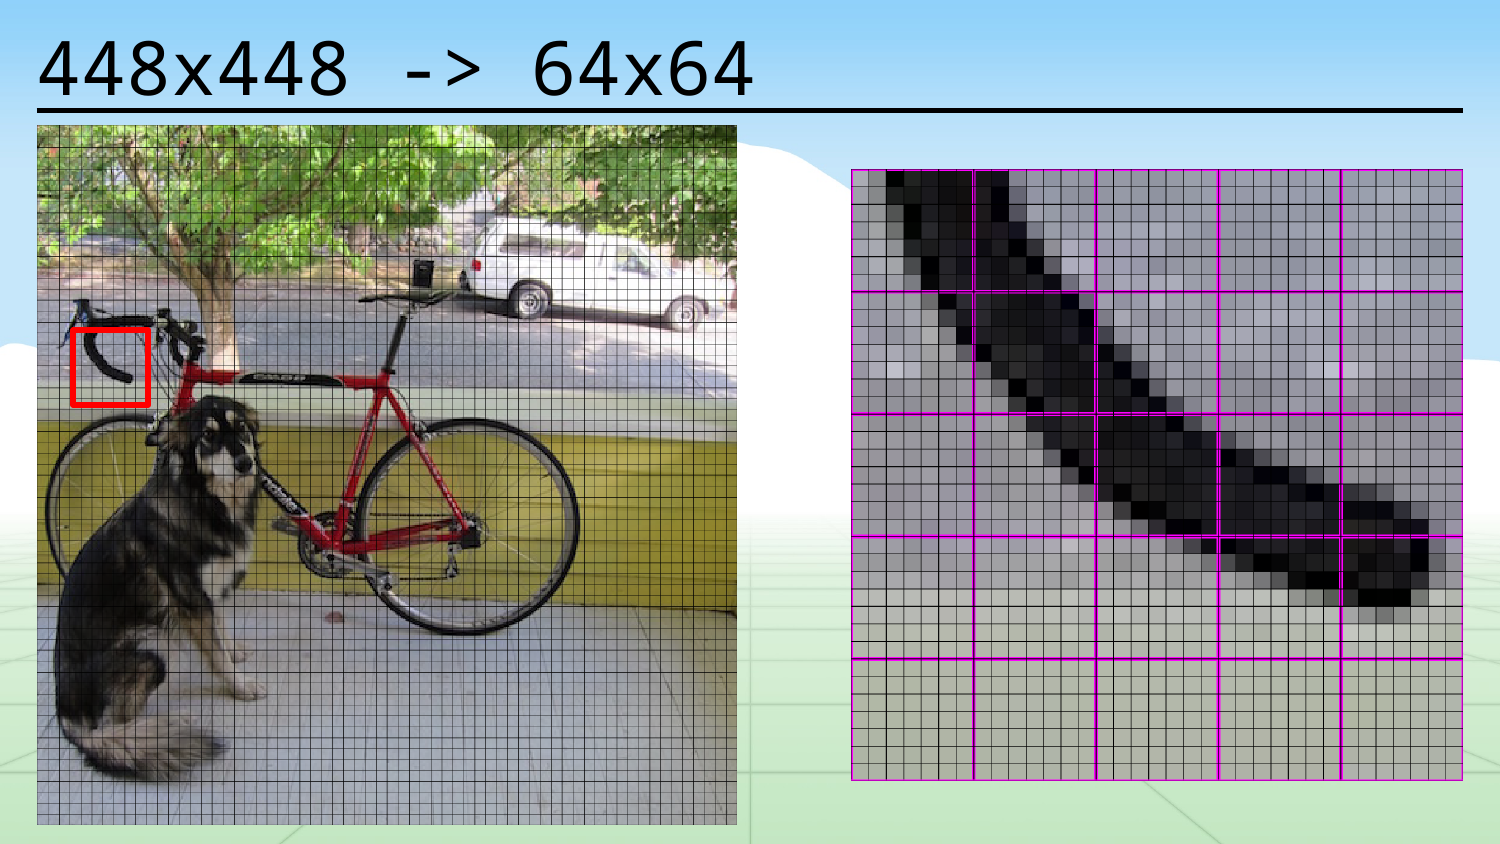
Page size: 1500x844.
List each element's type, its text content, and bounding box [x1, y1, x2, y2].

title 448x448 -> 64x64 [20, 31, 1479, 126]
picture [0, 0, 1500, 844]
